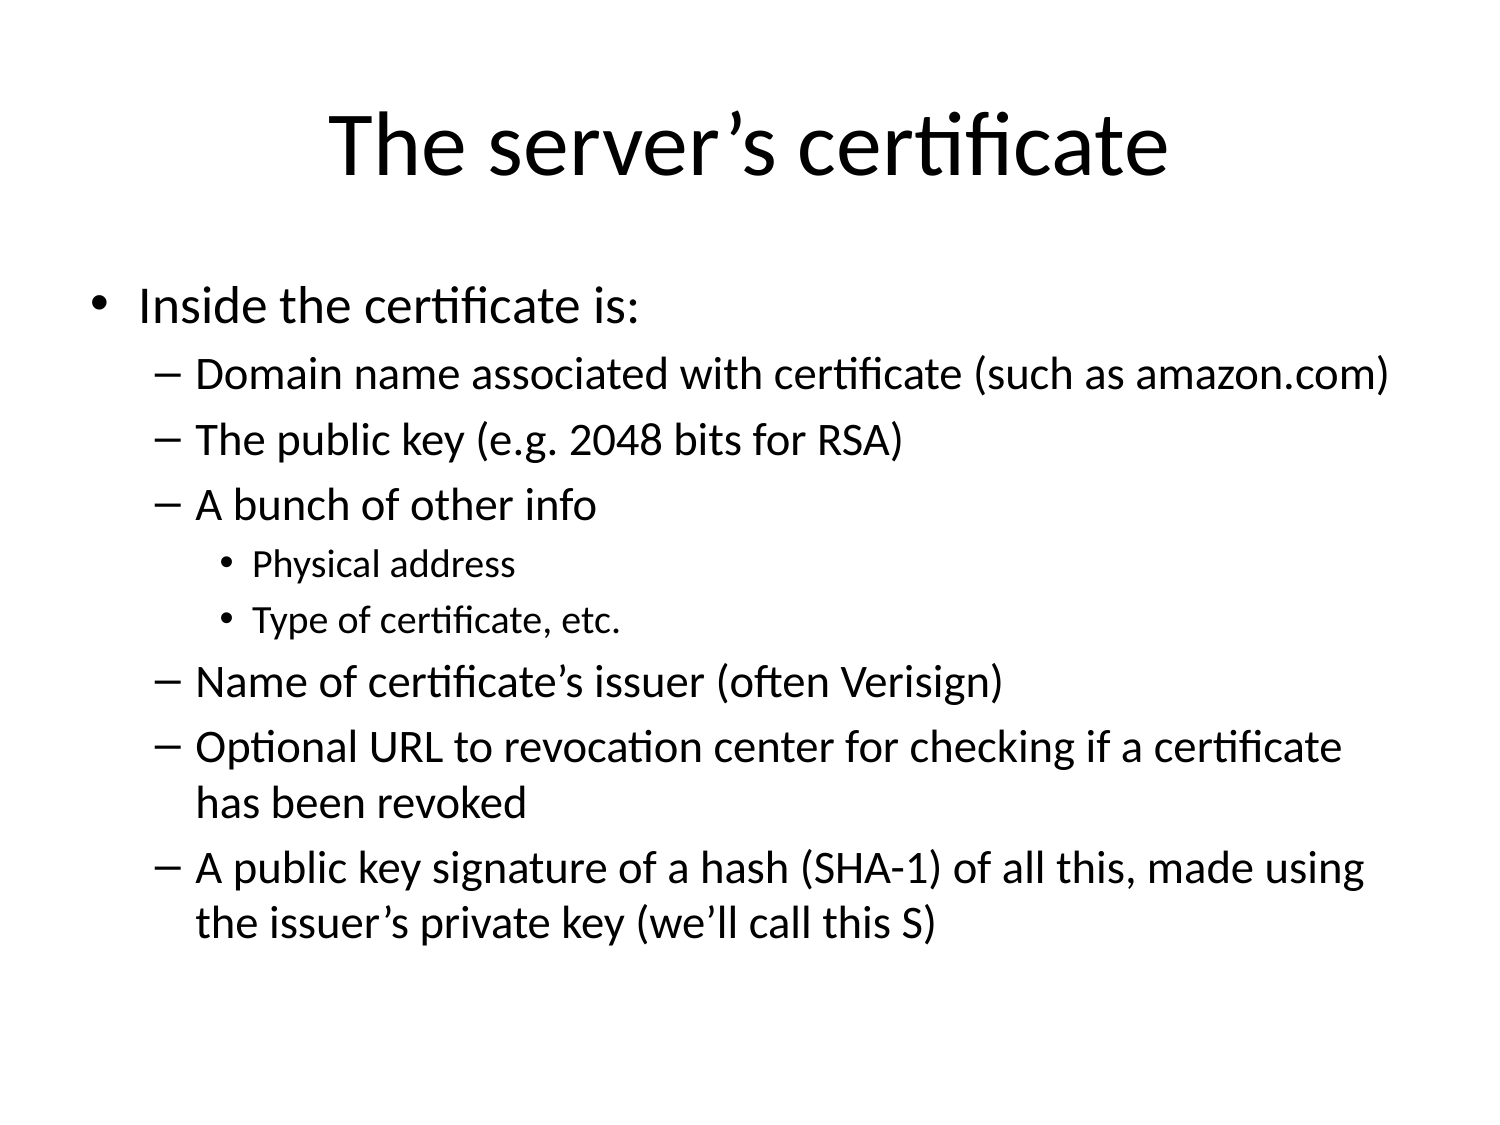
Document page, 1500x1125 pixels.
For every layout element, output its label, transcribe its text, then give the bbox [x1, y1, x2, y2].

list Inside the certificate is: Domain name associated with certificate (such as amazon.com) The public key (e.g. 2048 bits for RSA) A bunch of other info Physical address Type of certificate, etc. Name of certificate’s issuer (often Verisign) Optional URL to revocation center for checking if a certificate has been revoked A public key signature of a hash (SHA-1) of all this, made using the issuer’s private key (we’ll call this S) [75, 262, 1425, 1005]
title The server’s certificate [75, 45, 1425, 233]
